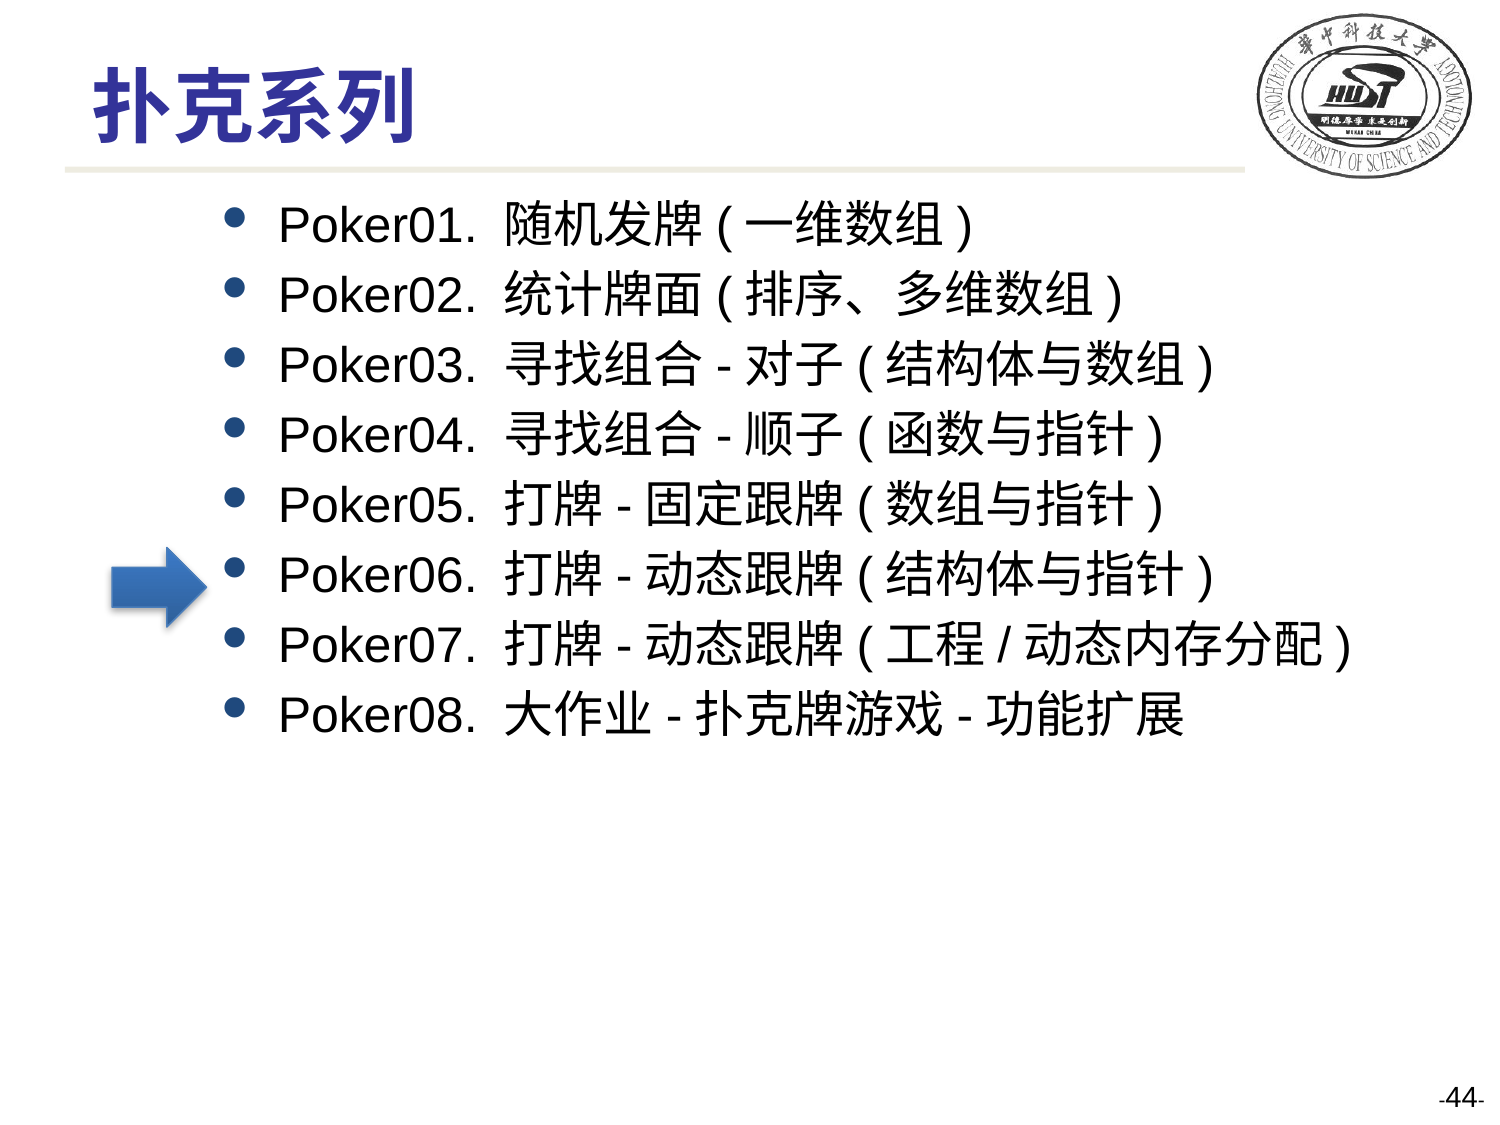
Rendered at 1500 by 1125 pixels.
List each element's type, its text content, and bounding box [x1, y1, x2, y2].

slide_number -- [1149, 1070, 1500, 1125]
text_box [111, 546, 208, 628]
title 扑克系列 [76, 42, 1315, 161]
list Poker01. 随机发牌(一维数组) Poker02. 统计牌面(排序、多维数组) Poker03. 寻找组合-对子(结构体与数组) Poker04. 寻找组合-顺子(函数与指针) Poker05. 打牌-固定跟牌(数组与指针) Poker06. 打牌-动态跟牌(结构体与指针) Poker07. 打牌-动态跟牌(工程/动态内存分配) Poker08. 大作业-扑克牌游戏-功能扩展 [206, 184, 1426, 1059]
picture [1245, 12, 1477, 179]
